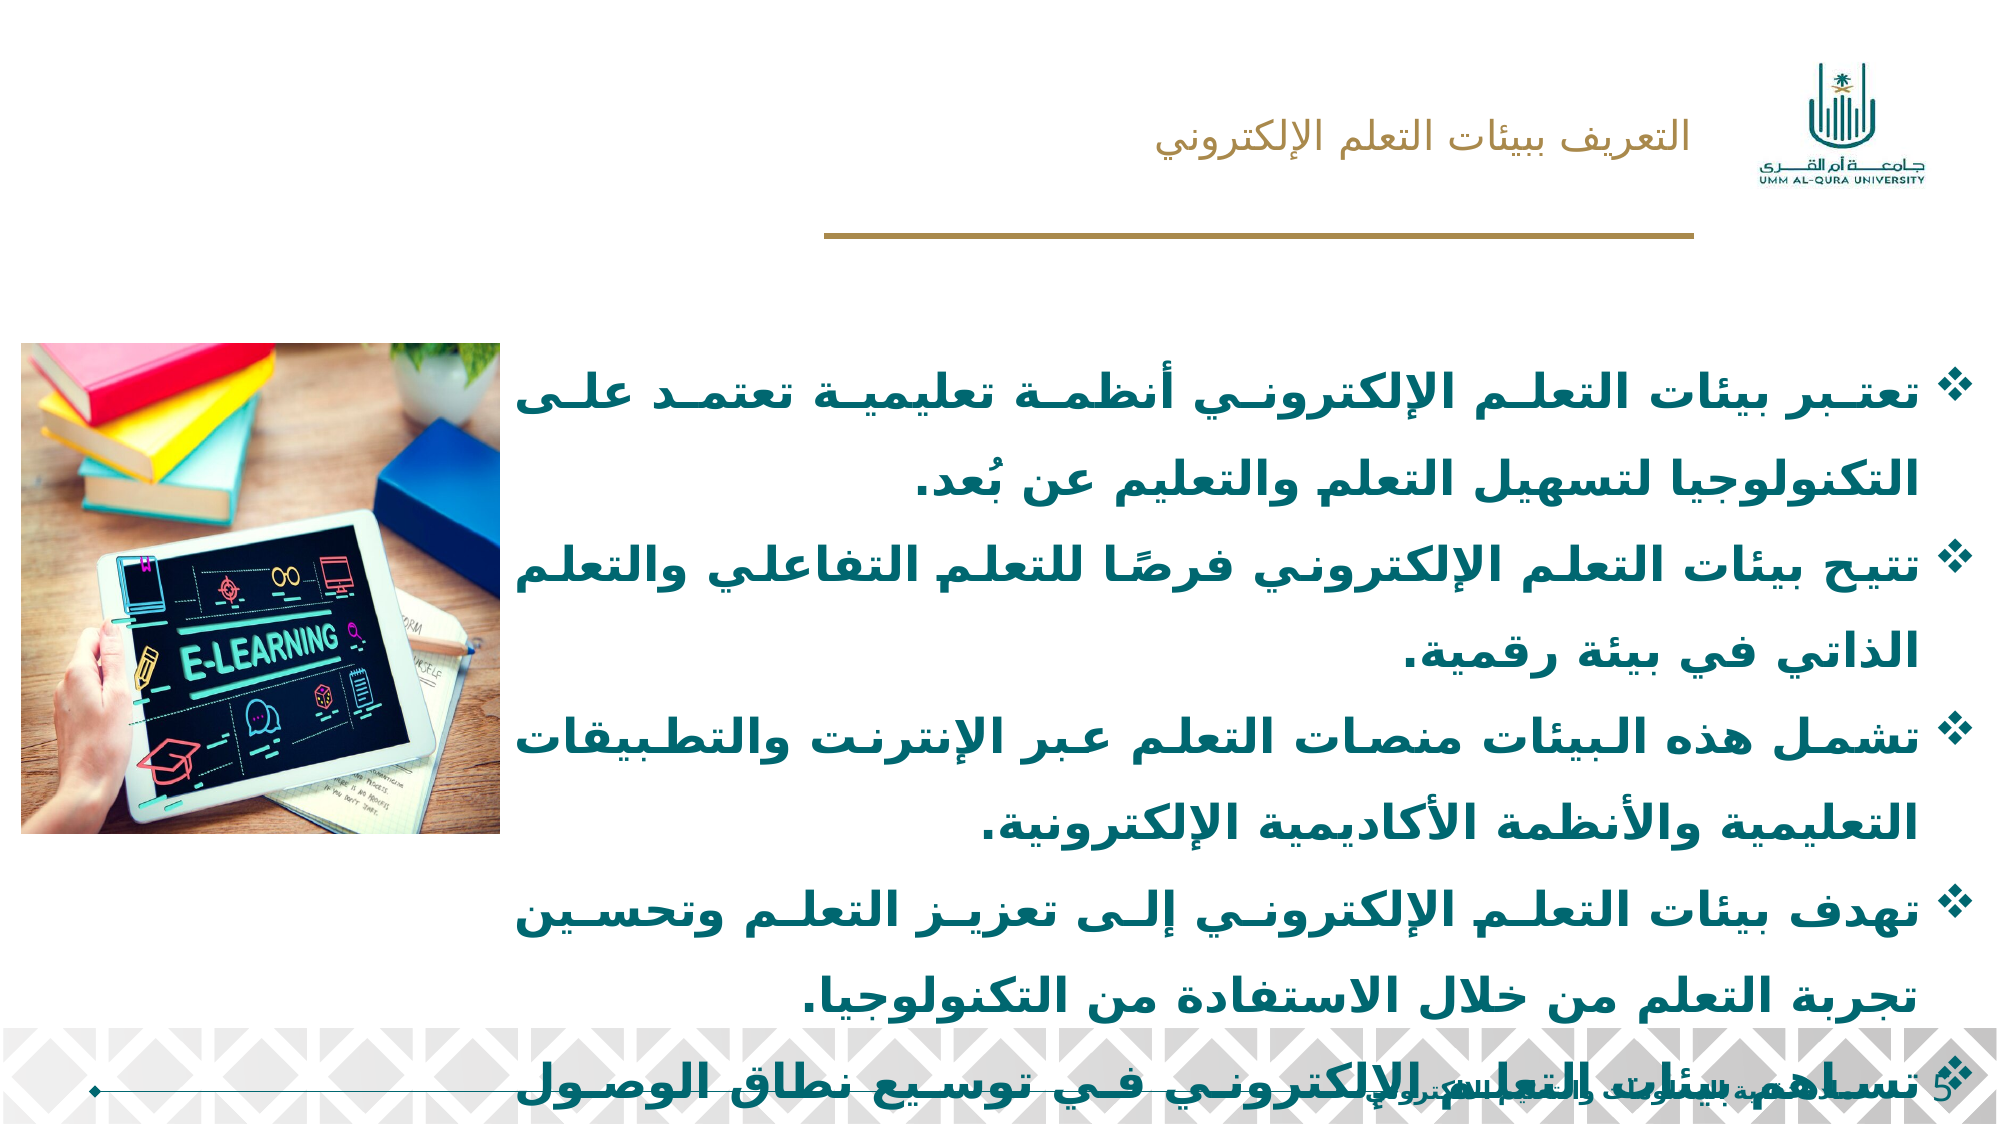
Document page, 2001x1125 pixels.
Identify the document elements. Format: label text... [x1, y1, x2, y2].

title التعريف ببيئات التعلم الإلكتروني [137, 107, 1708, 216]
picture [0, 0, 2001, 1125]
text_box تعتبر بيئات التعلم الإلكتروني أنظمة تعليمية تعتمد على التكنولوجيا لتسهيل التعلم والتعليم عن بُعد. تتيح بيئات التعلم الإلكتروني فرصًا للتعلم التفاعلي والتعلم الذاتي في بيئة رقمية. تشمل هذه البيئات منصات التعلم عبر الإنترنت والتطبيقات التعليمية والأنظمة الأكاديمية الإلكترونية. تهدف بيئات التعلم الإلكتروني إلى تعزيز التعلم وتحسين تجربة التعلم من خلال الاستفادة من التكنولوجيا. تساهم بيئات التعلم الإلكتروني في توسيع نطاق الوصول إلى المعرفة وتمكين التعلم على مدار الحياة. [499, 325, 1993, 1125]
